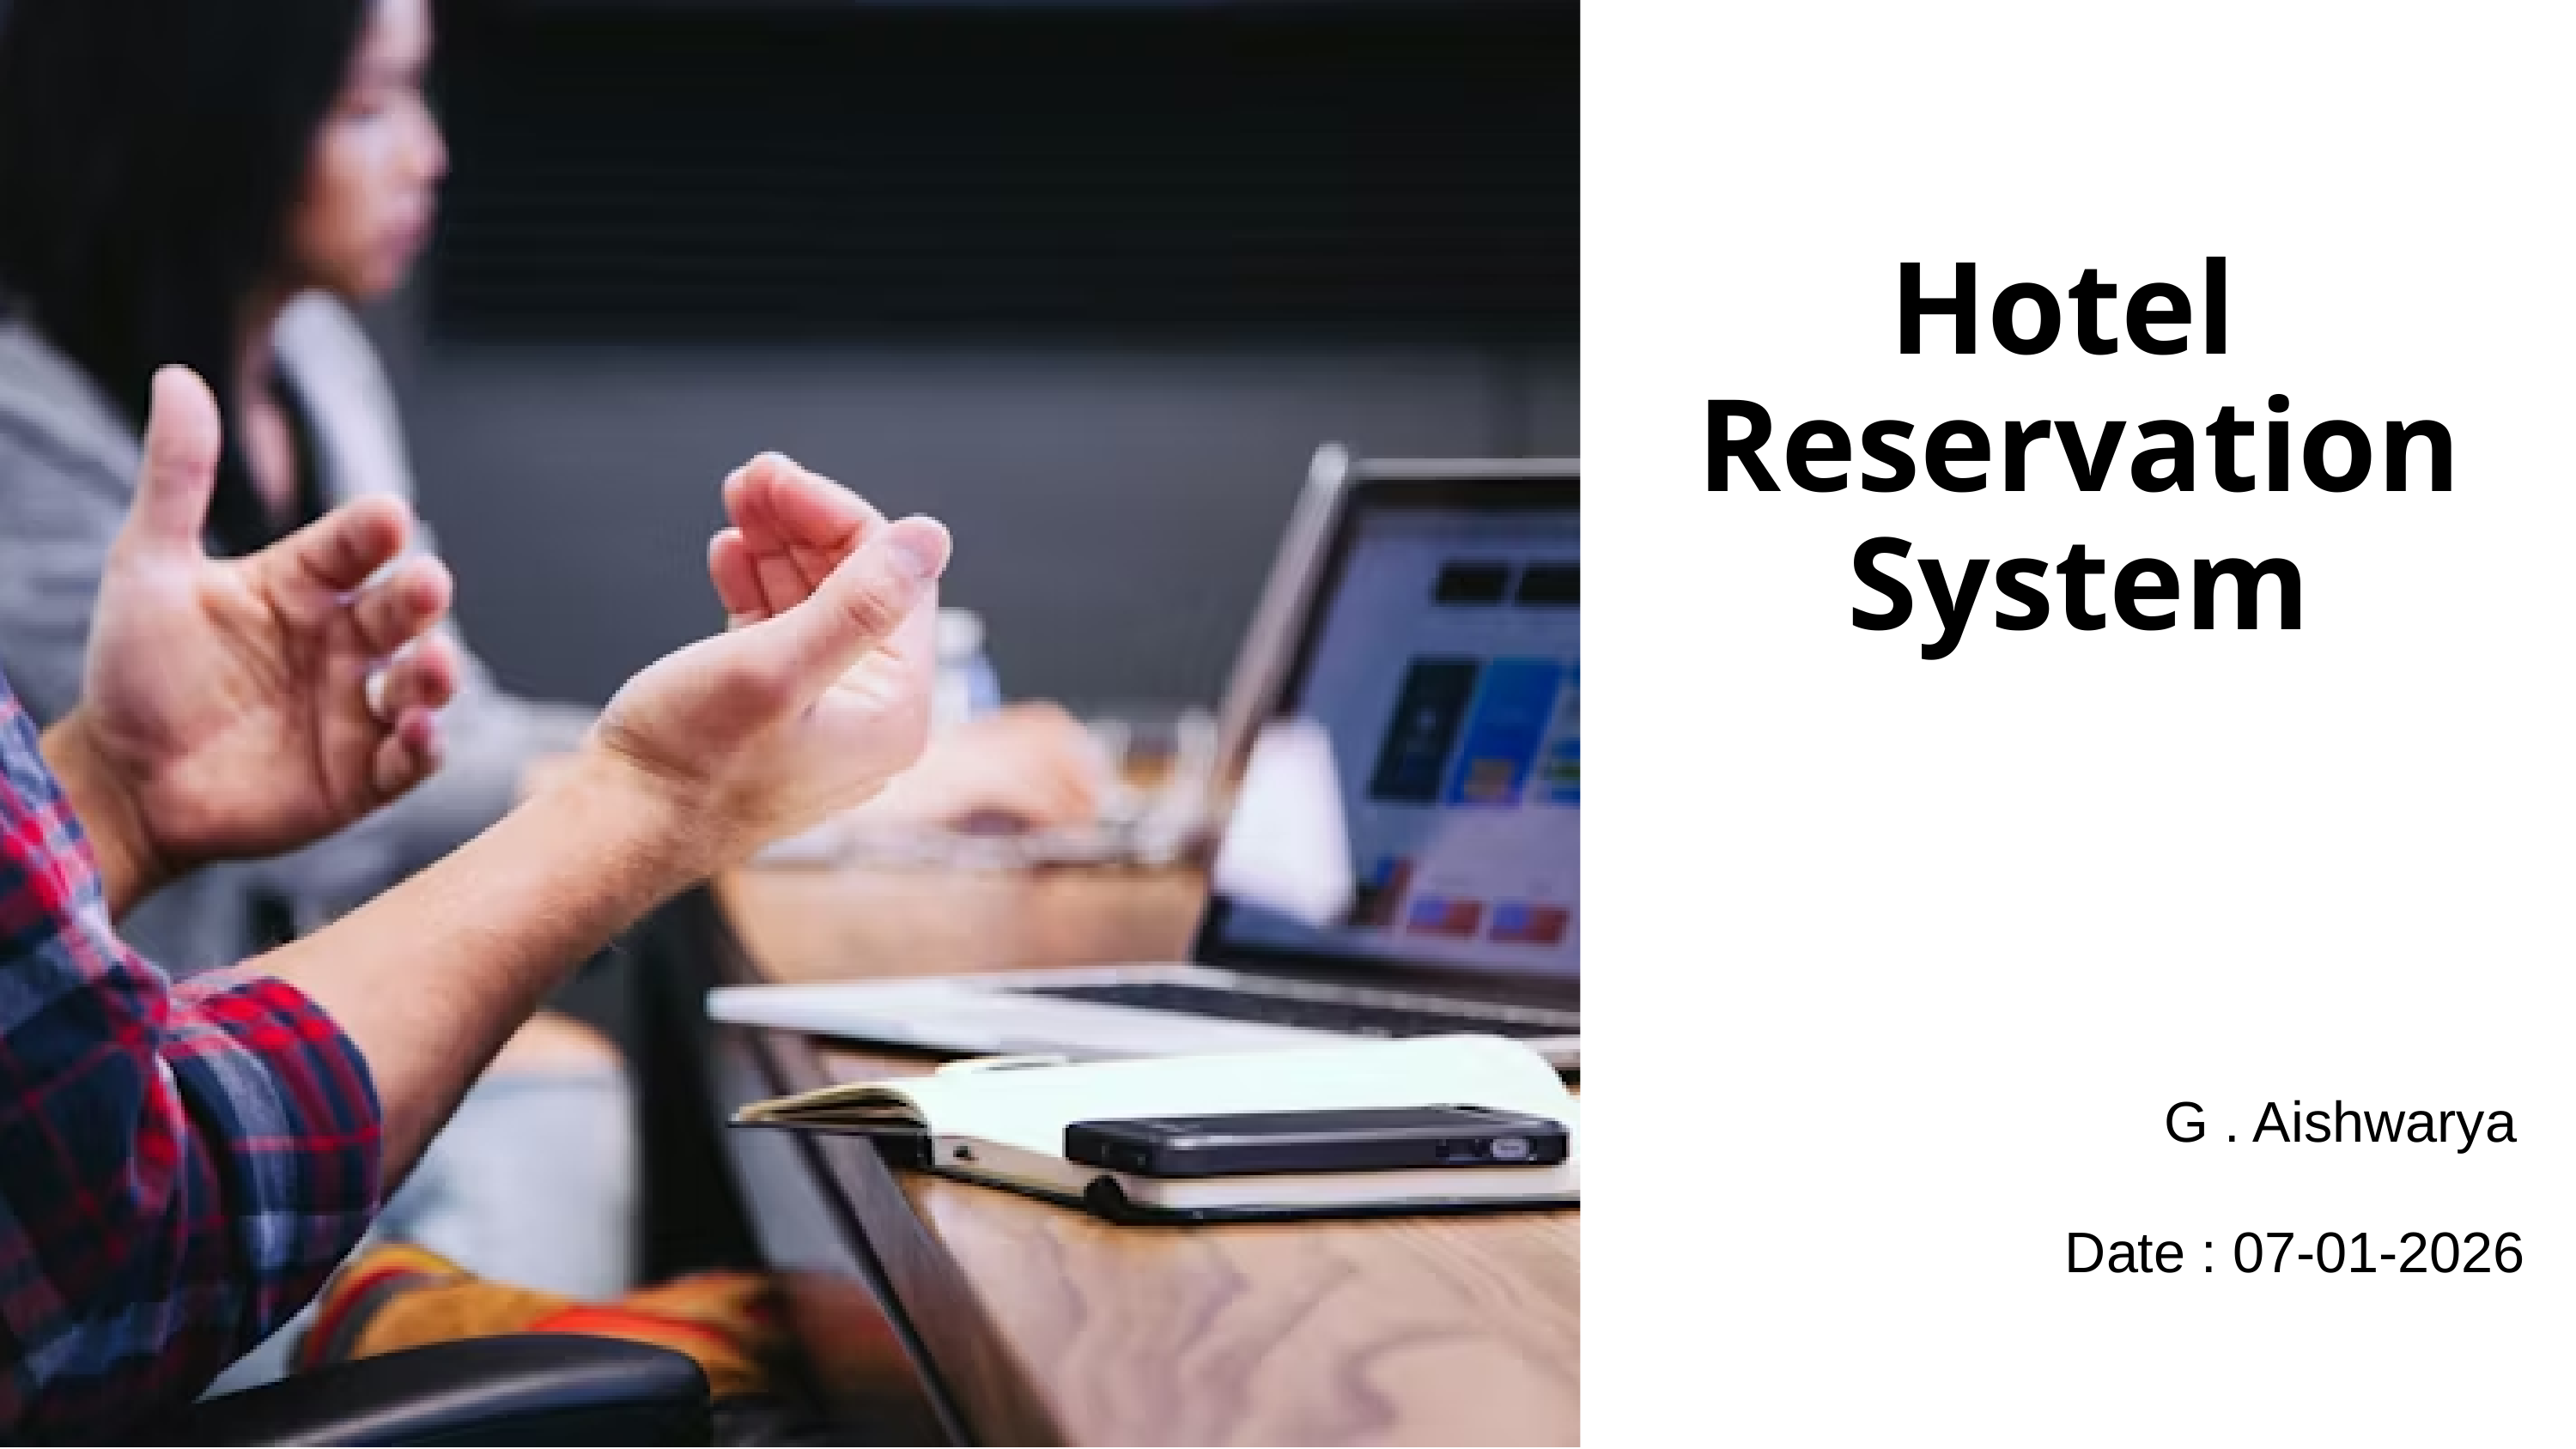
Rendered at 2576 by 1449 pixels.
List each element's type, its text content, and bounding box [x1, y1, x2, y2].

text_box [0, 0, 1581, 1447]
text_box Hotel Reservation System [1695, 241, 2464, 656]
text_box Date : 07-01-2026 [2052, 1209, 2539, 1290]
text_box G . Aishwarya [2151, 1078, 2576, 1160]
